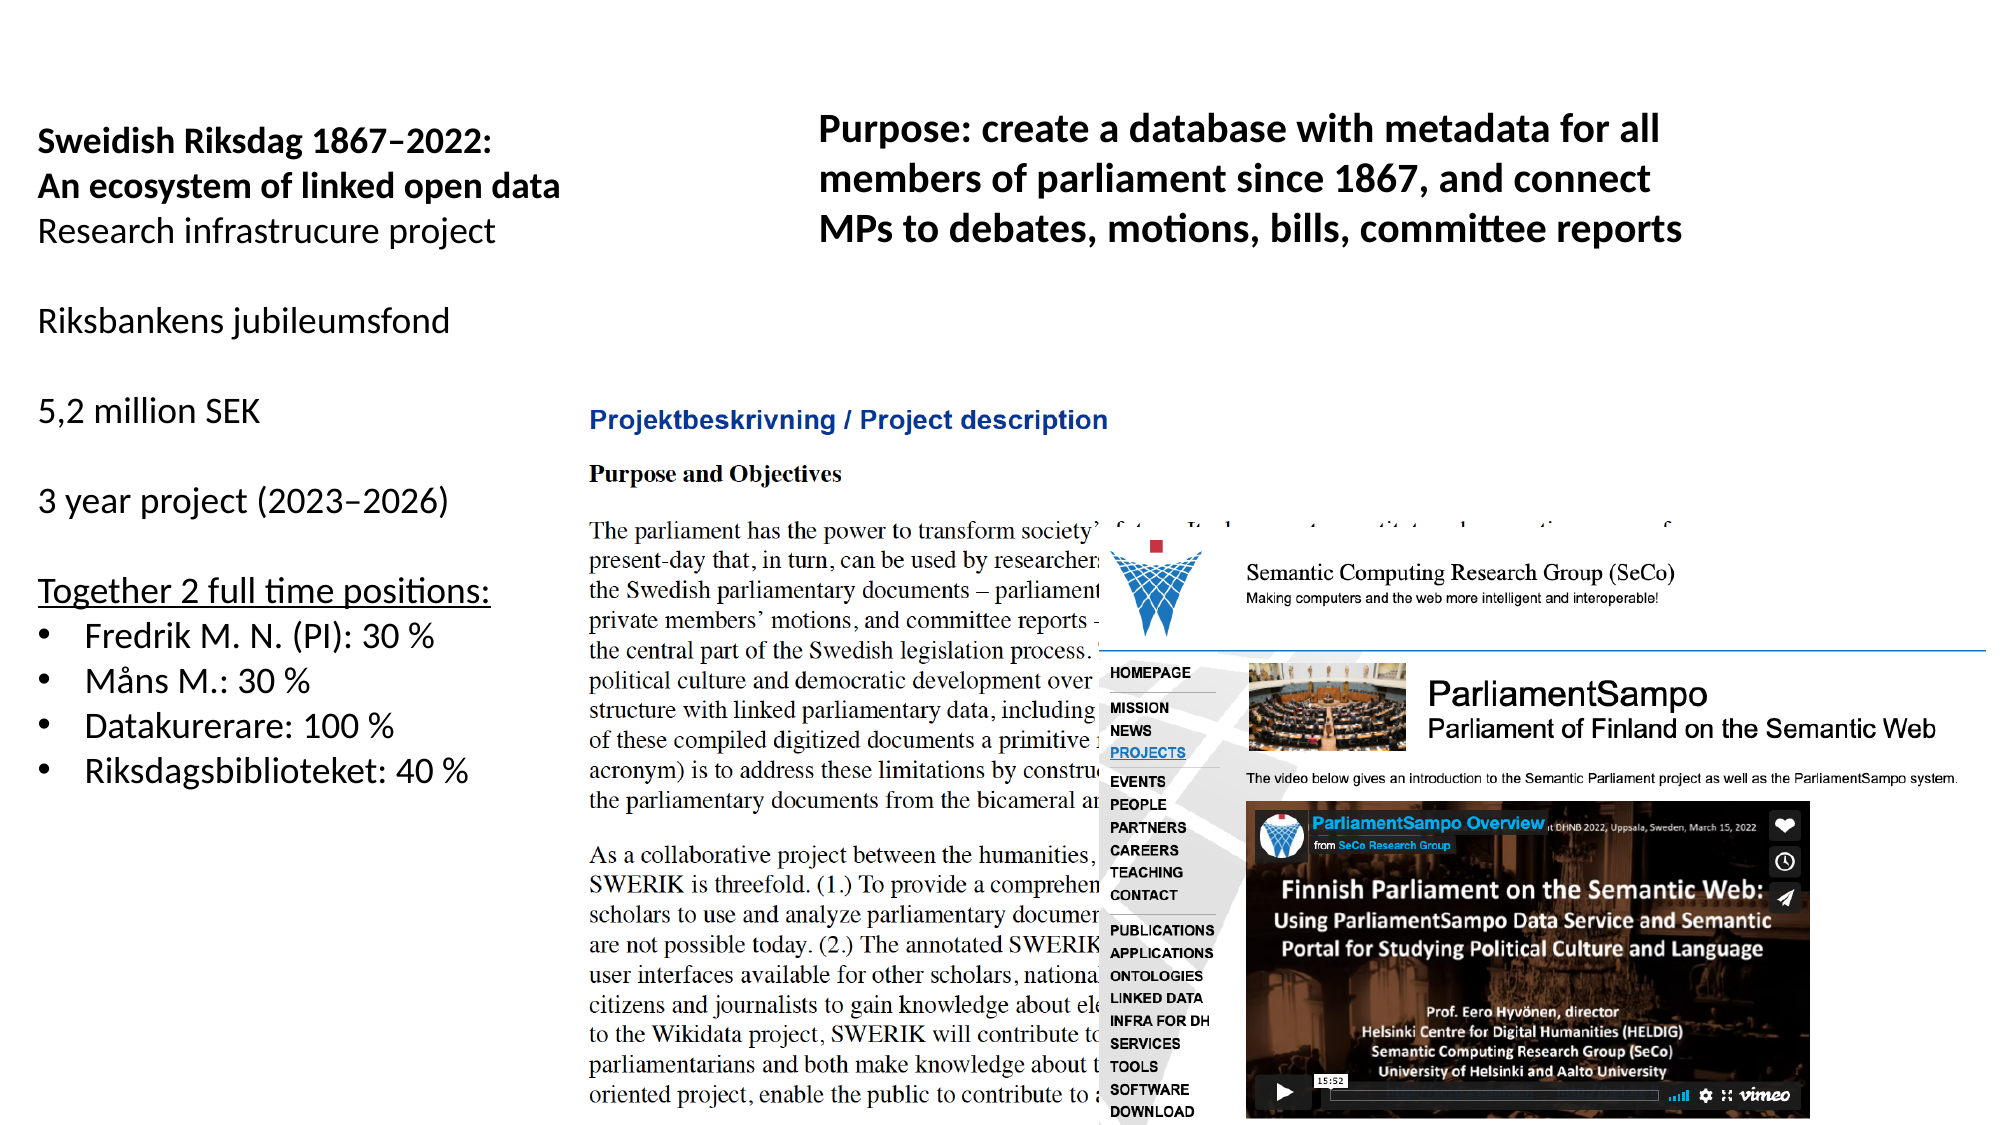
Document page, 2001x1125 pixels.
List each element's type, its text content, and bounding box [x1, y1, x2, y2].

picture [567, 396, 1986, 1125]
text_box Purpose: create a database with metadata for all members of parliament since 1867, and connect MPs to debates, motions, bills, committee reports [803, 93, 1700, 258]
text_box Sweidish Riksdag 1867–2022: An ecosystem of linked open data Research infrastrucure project Riksbankens jubileumsfond 5,2 million SEK 3 year project (2023–2026) Together 2 full time positions: Fredrik M. N. (PI): 30 % Måns M.: 30 % Datakurerare: 100 % Riksdagsbiblioteket: 40 % [22, 108, 587, 798]
